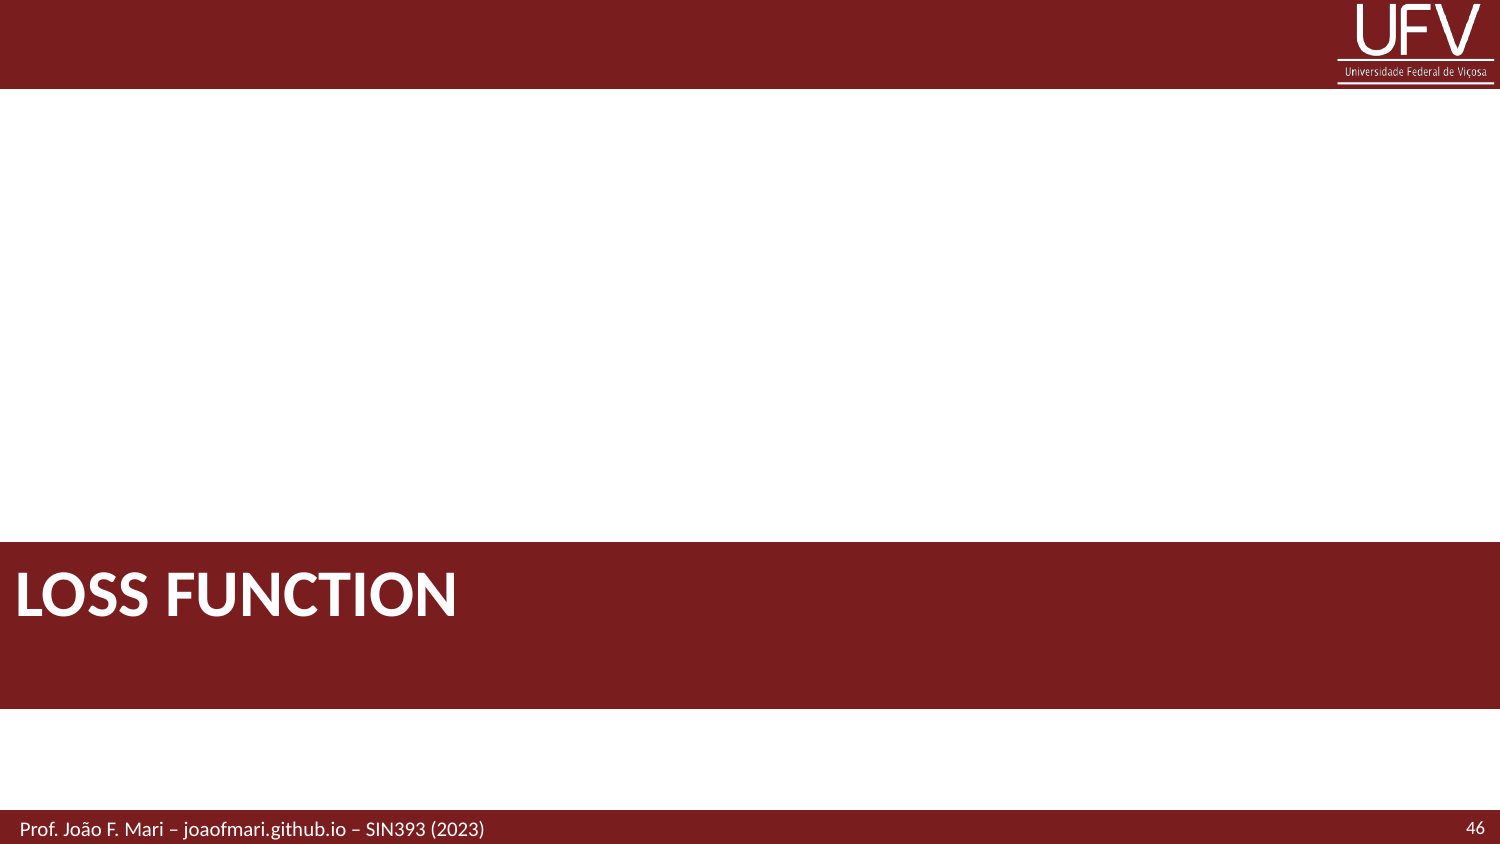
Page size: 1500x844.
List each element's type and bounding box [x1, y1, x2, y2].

picture [1330, 0, 1500, 92]
title [0, 542, 1500, 710]
slide_number [1328, 811, 1500, 844]
footer [0, 812, 1034, 844]
